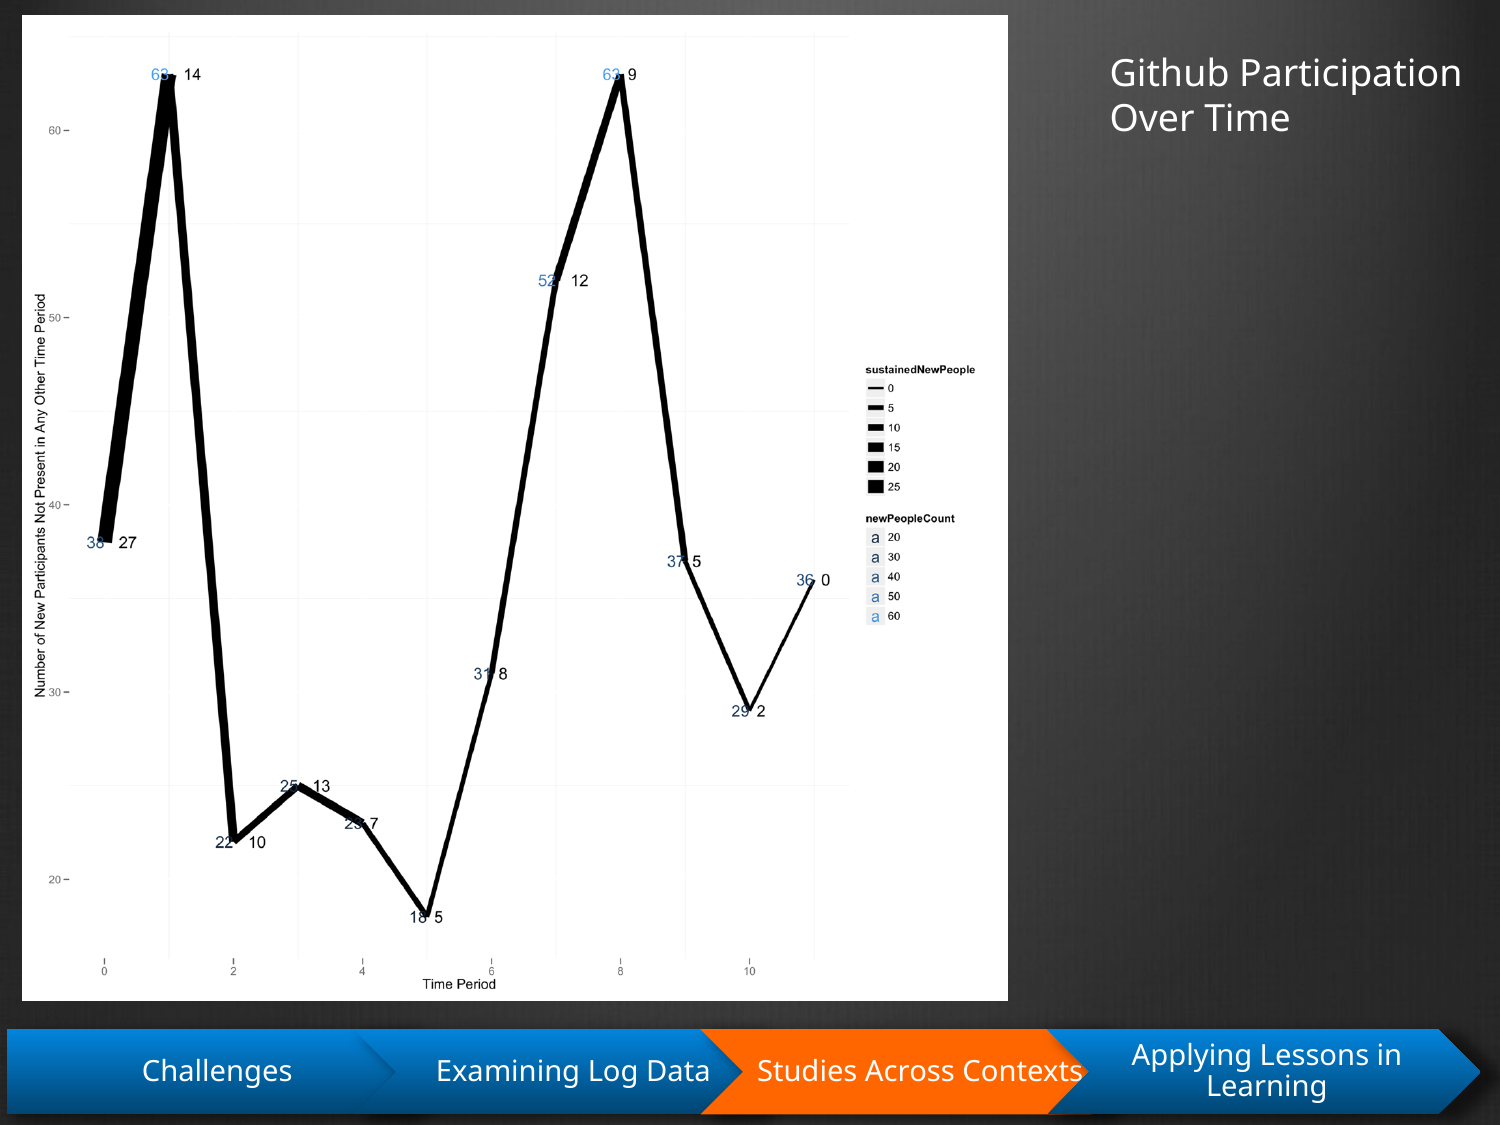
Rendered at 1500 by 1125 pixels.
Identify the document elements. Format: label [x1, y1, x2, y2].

list [0, 15, 1415, 1001]
text_box [6, 1055, 1482, 1115]
